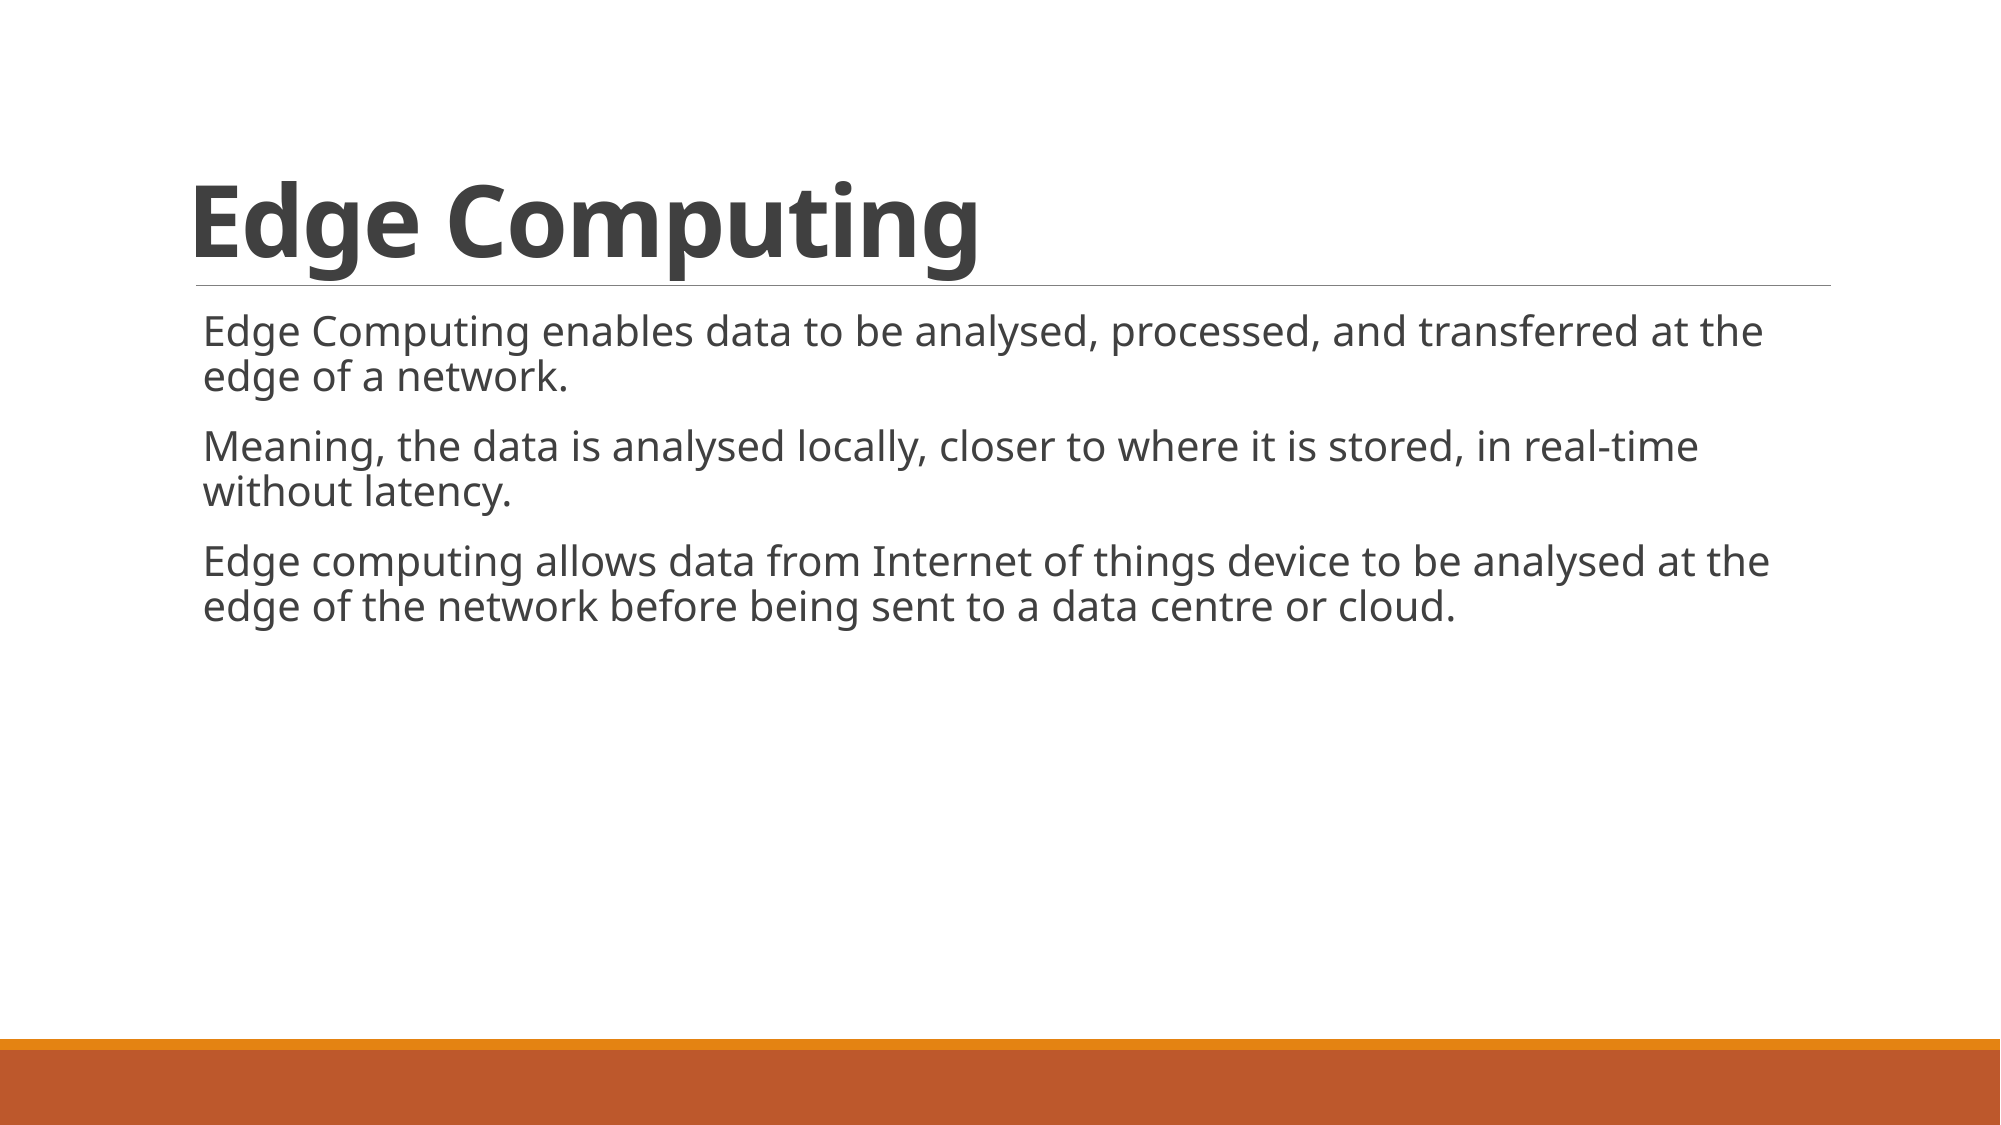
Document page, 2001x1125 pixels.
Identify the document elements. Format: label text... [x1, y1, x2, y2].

list Edge Computing enables data to be analysed, processed, and transferred at the edge of a network. Meaning, the data is analysed locally, closer to where it is stored, in real-time without latency. Edge computing allows data from Internet of things device to be analysed at the edge of the network before being sent to a data centre or cloud. [179, 302, 1831, 964]
title Edge Computing [179, 46, 1831, 286]
